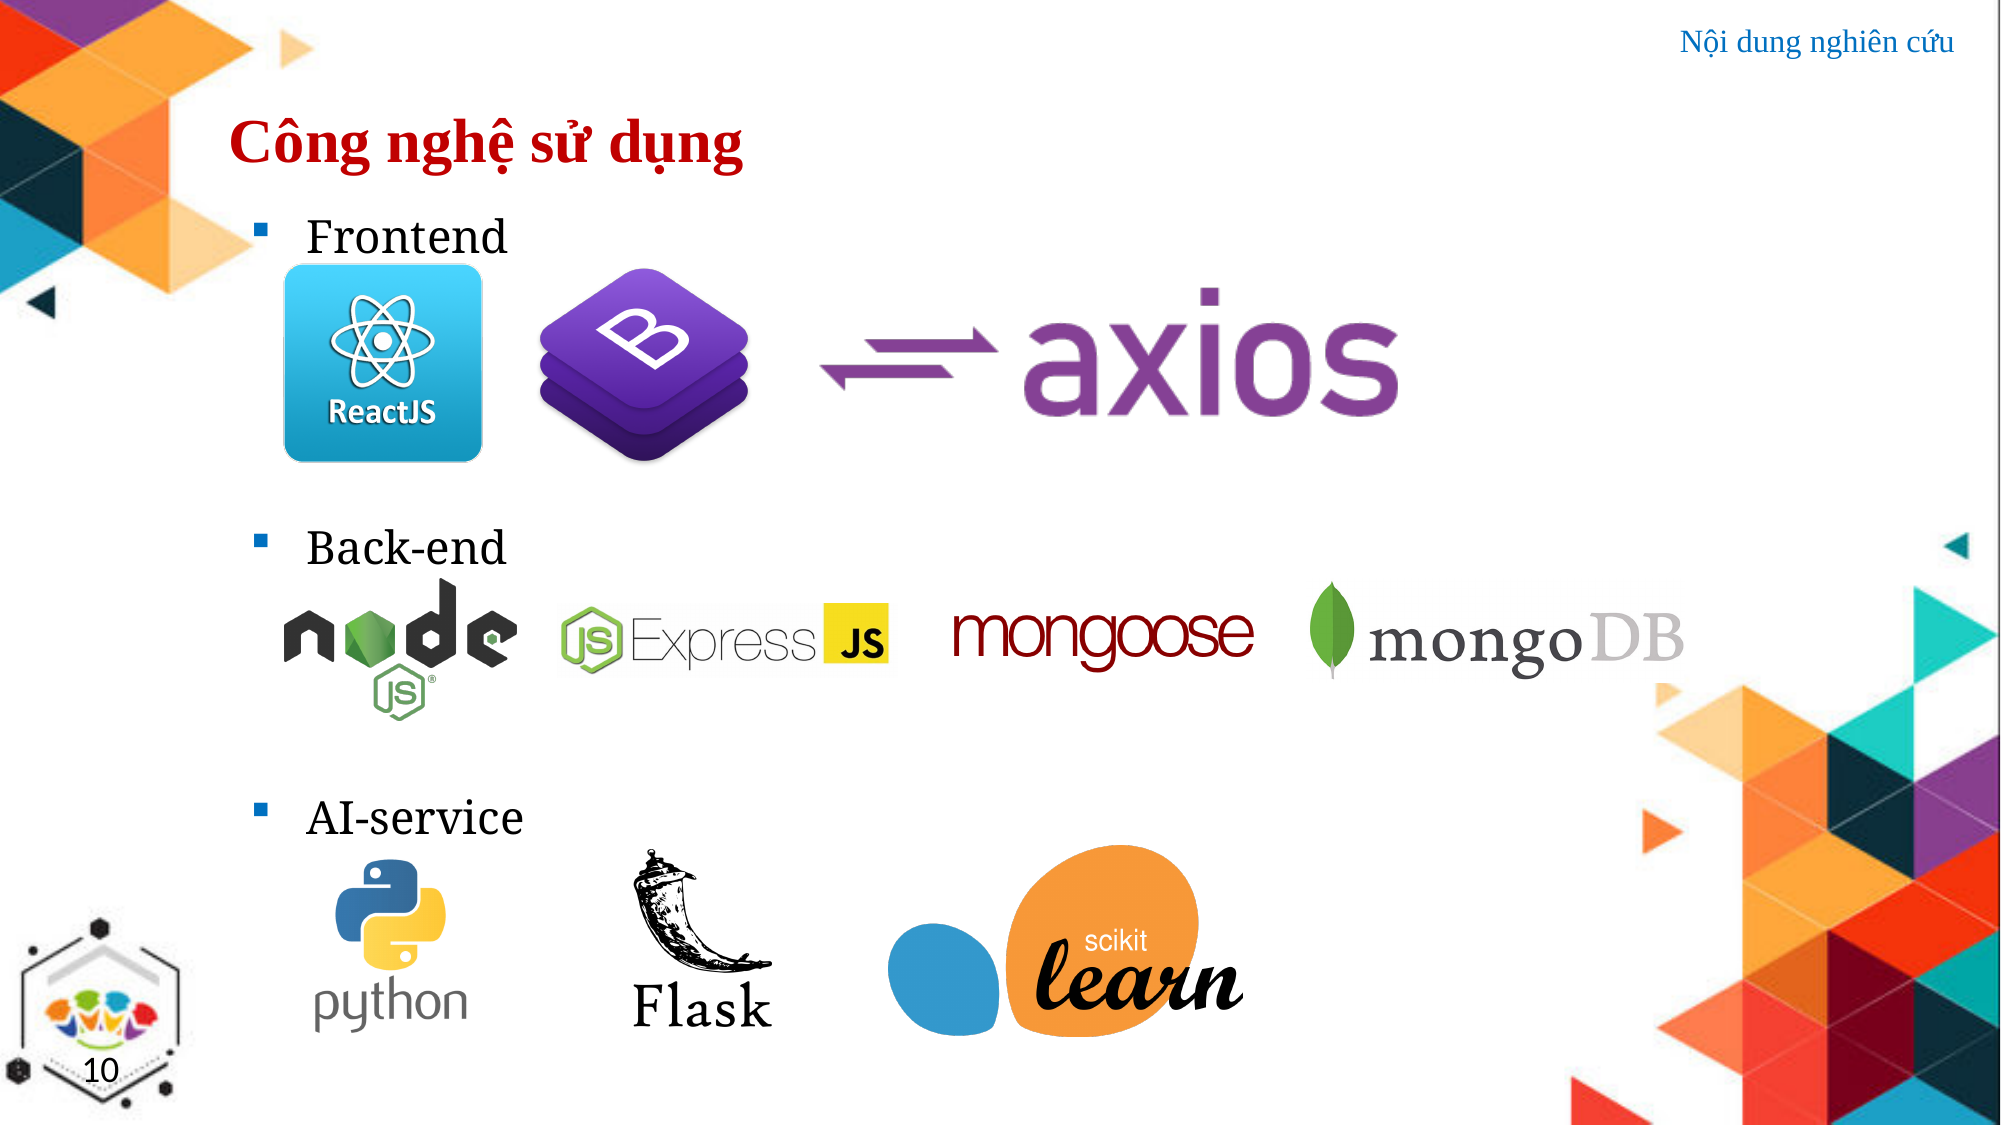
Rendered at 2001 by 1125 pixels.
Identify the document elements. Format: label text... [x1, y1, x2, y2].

text_box Nội dung nghiên cứu [1645, 17, 2000, 88]
text_box Back-end [235, 484, 1198, 582]
text_box Công nghệ sử dụng [213, 84, 766, 186]
text_box AI-service [235, 753, 1198, 851]
text_box Frontend [235, 173, 1198, 271]
picture [0, 0, 2001, 1125]
text_box 10 [66, 1037, 146, 1098]
